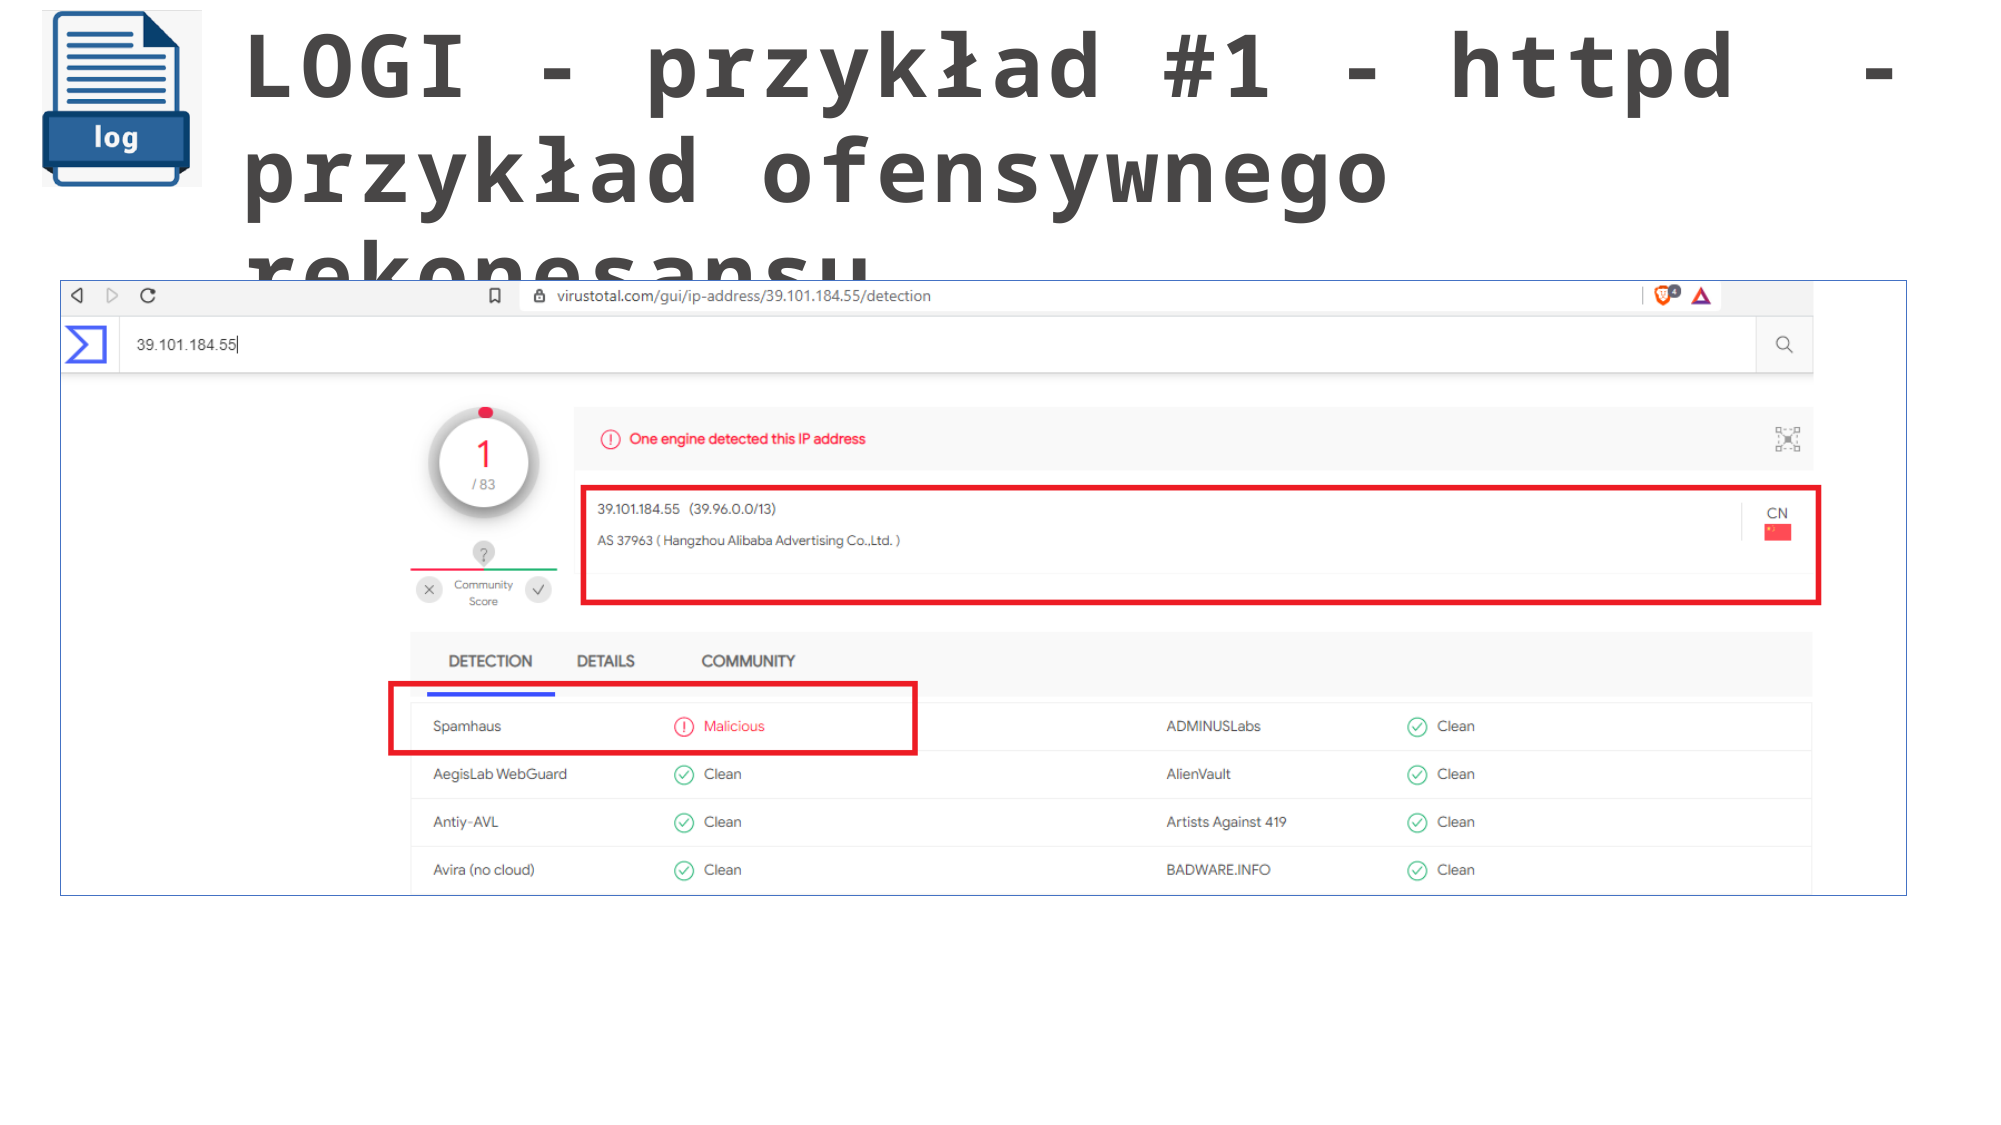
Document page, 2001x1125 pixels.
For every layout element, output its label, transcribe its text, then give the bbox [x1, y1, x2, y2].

text_box LOGI - przykład #1 - httpd - przykład ofensywnego rekonesansu [242, 10, 1982, 324]
picture [42, 10, 202, 187]
picture [60, 280, 1906, 896]
